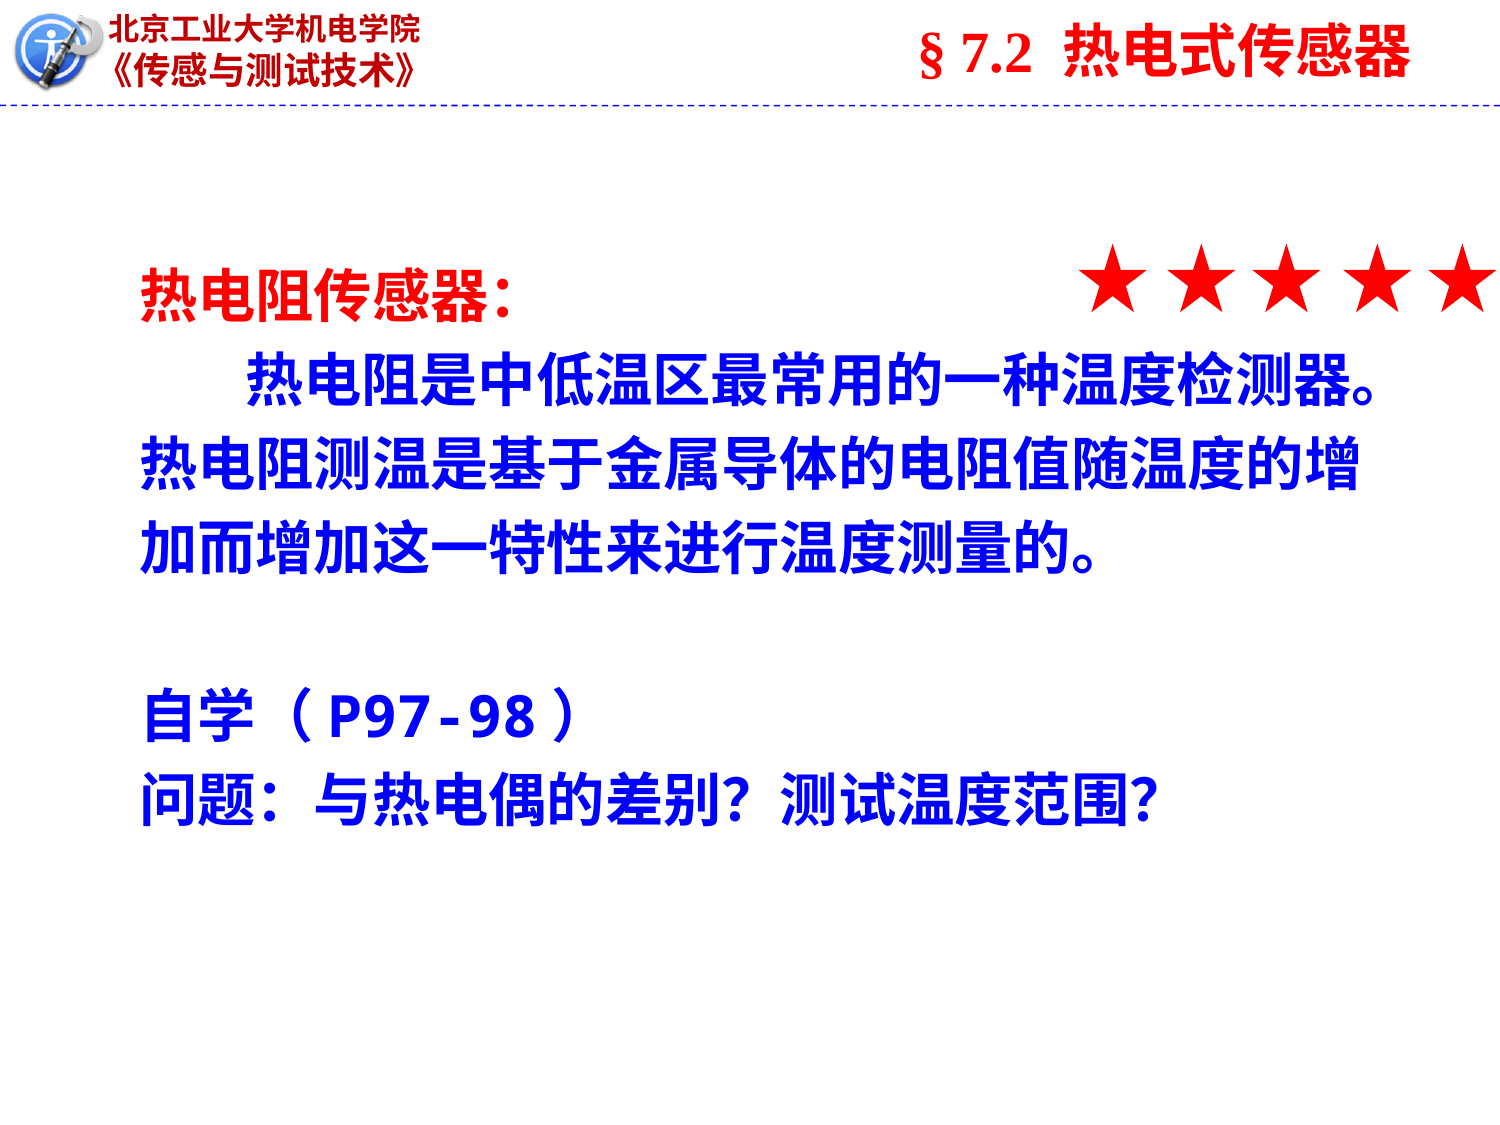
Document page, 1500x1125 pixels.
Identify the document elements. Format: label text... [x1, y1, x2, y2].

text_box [1078, 243, 1498, 313]
picture [11, 4, 107, 100]
title 热电阻传感器： 热电阻是中低温区最常用的一种温度检测器。热电阻测温是基于金属导体的电阻值随温度的增加而增加这一特性来进行温度测量的。 自学（P97-98） 问题：与热电偶的差别？测试温度范围？ [123, 326, 1411, 823]
text_box § 7.2 热电式传感器 [902, 7, 1465, 92]
